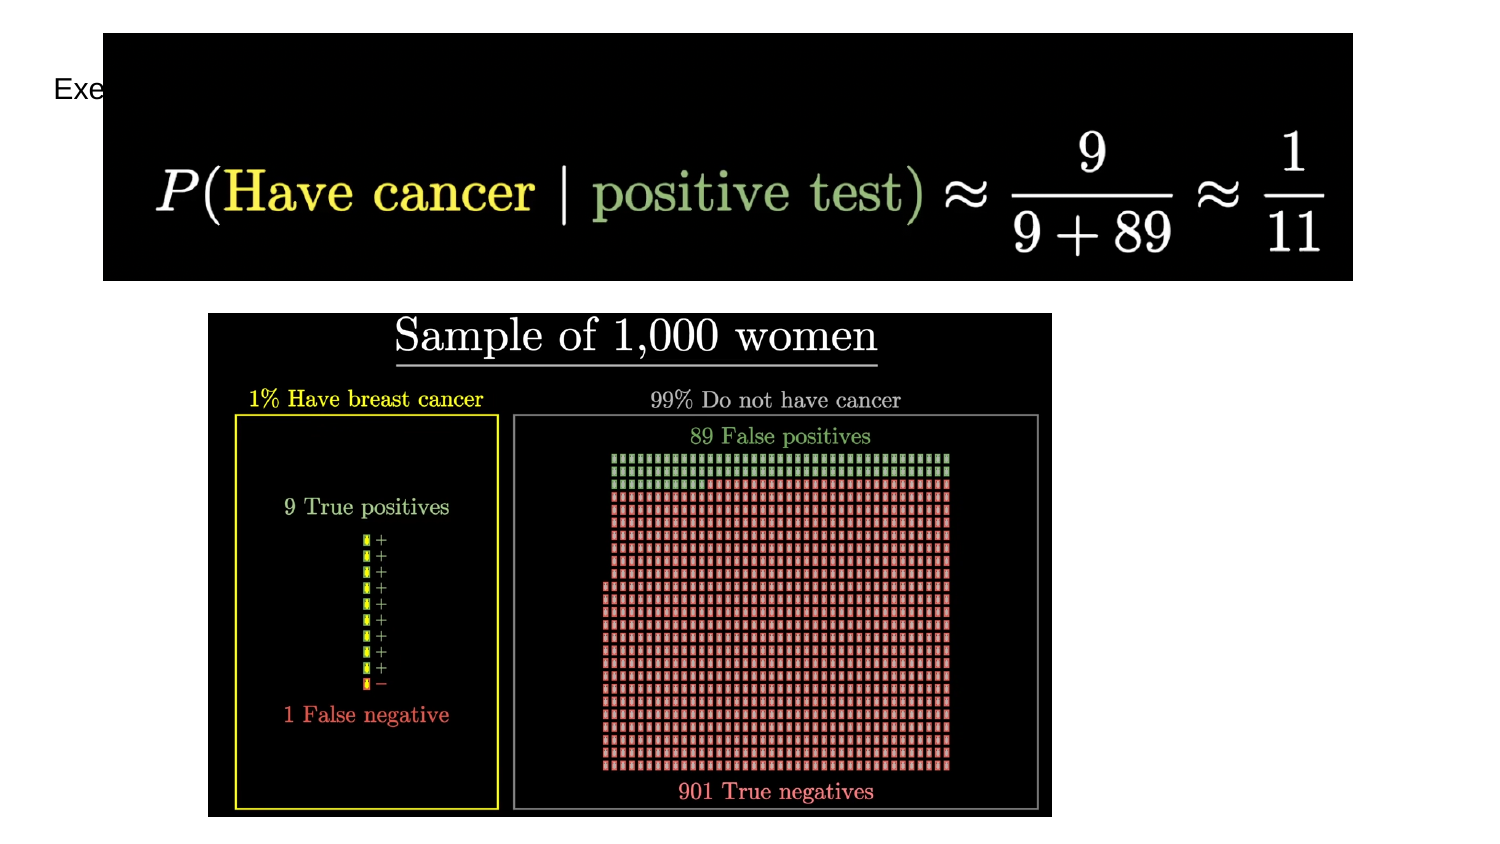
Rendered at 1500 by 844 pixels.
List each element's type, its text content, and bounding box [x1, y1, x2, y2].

title Exemple de matrice de confusion pour des sujets atteints du cancer du sein [38, 54, 98, 126]
picture [207, 313, 1053, 817]
picture [103, 32, 1354, 281]
